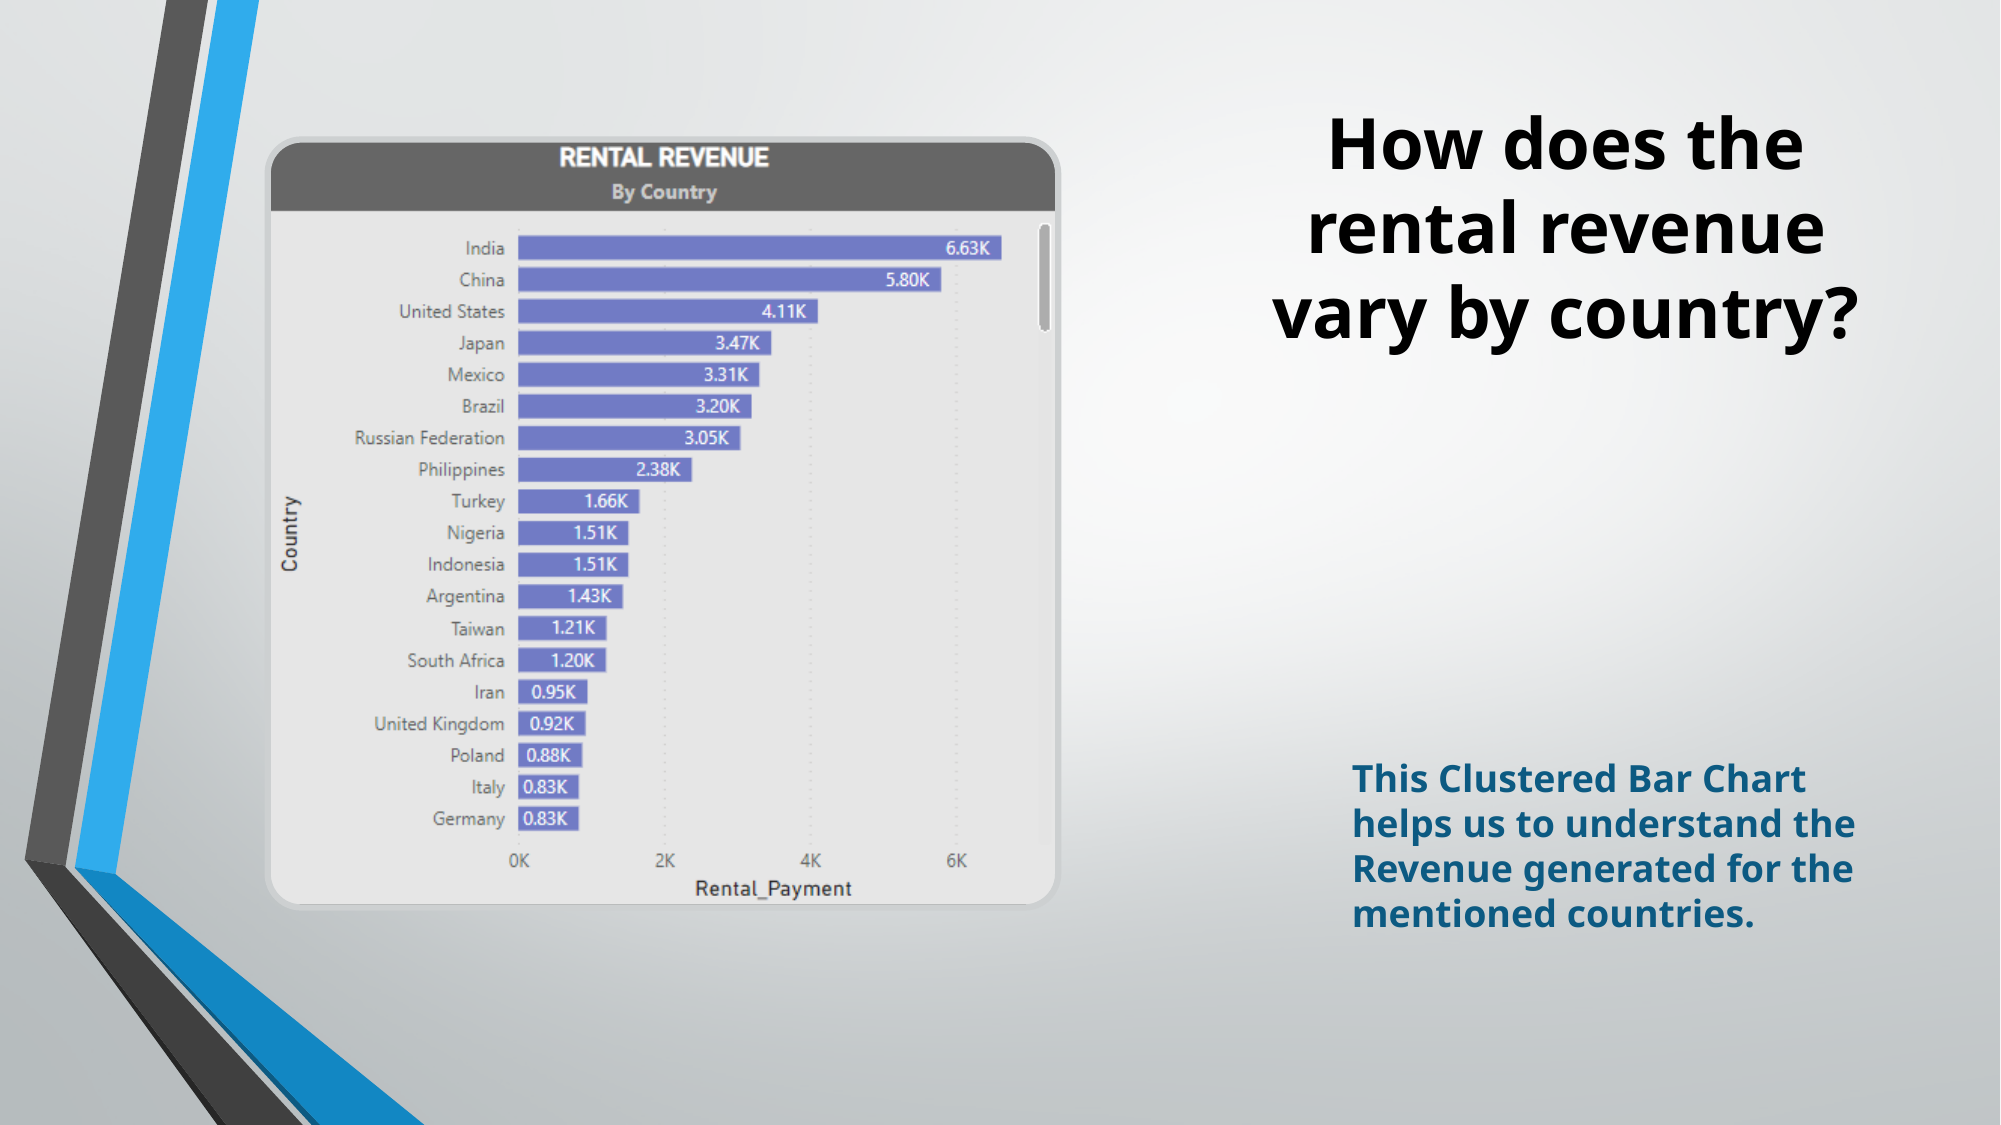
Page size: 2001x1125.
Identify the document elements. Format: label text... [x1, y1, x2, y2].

picture [267, 139, 1059, 908]
title How does the rental revenue vary by country? [1249, 73, 1883, 378]
text_box This Clustered Bar Chart helps us to understand the Revenue generated for the mentioned countries. [1337, 747, 1926, 943]
